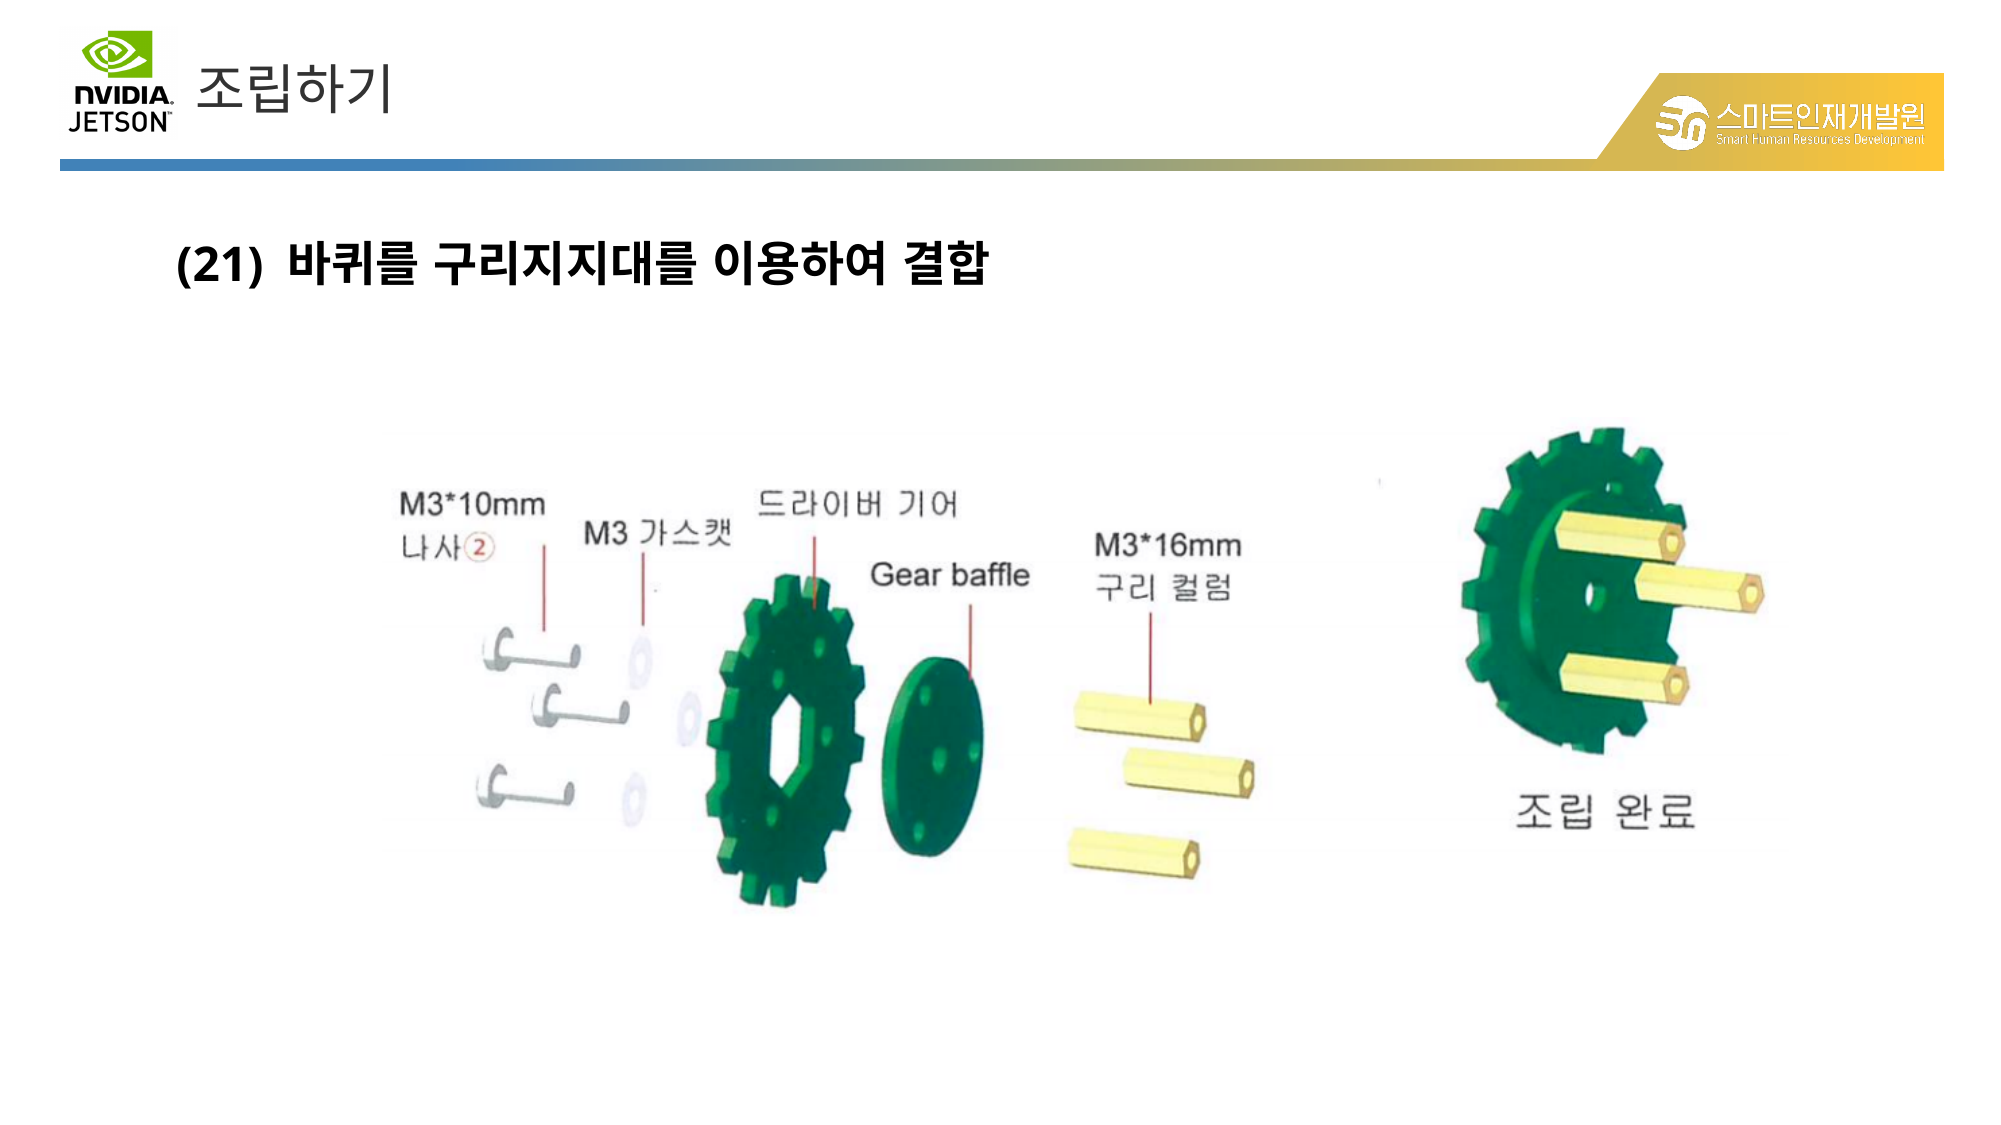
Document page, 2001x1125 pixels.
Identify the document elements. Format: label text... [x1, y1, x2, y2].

picture [382, 417, 1789, 938]
text_box (21) 바퀴를 구리지지대를 이용하여 결합 [161, 197, 1863, 299]
picture [59, 26, 178, 140]
picture [1643, 84, 1938, 162]
text_box 조립하기 [180, 47, 410, 128]
